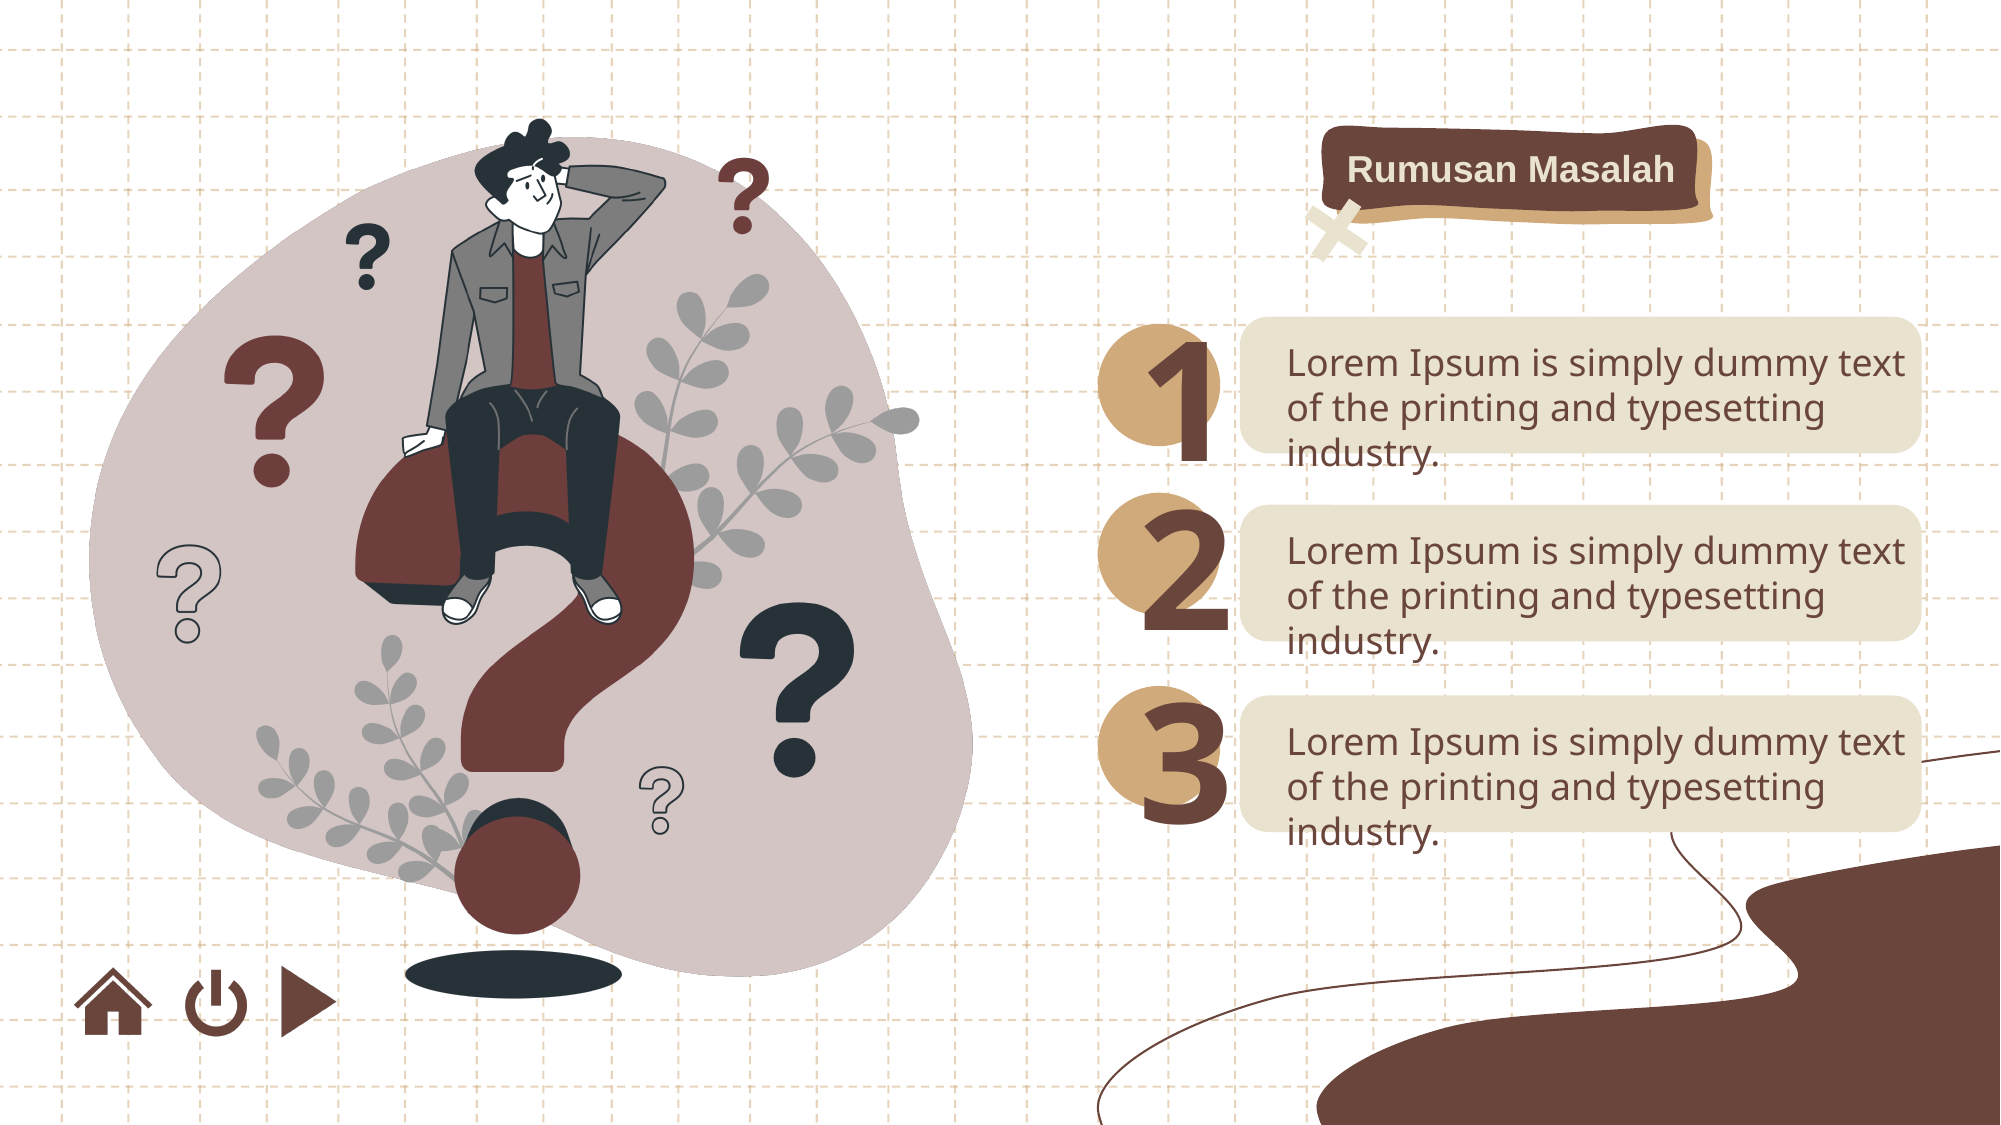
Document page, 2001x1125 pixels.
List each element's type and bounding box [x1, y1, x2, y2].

text_box [0, 0, 2000, 1125]
text_box [1302, 196, 1370, 264]
picture [34, 46, 1026, 1048]
